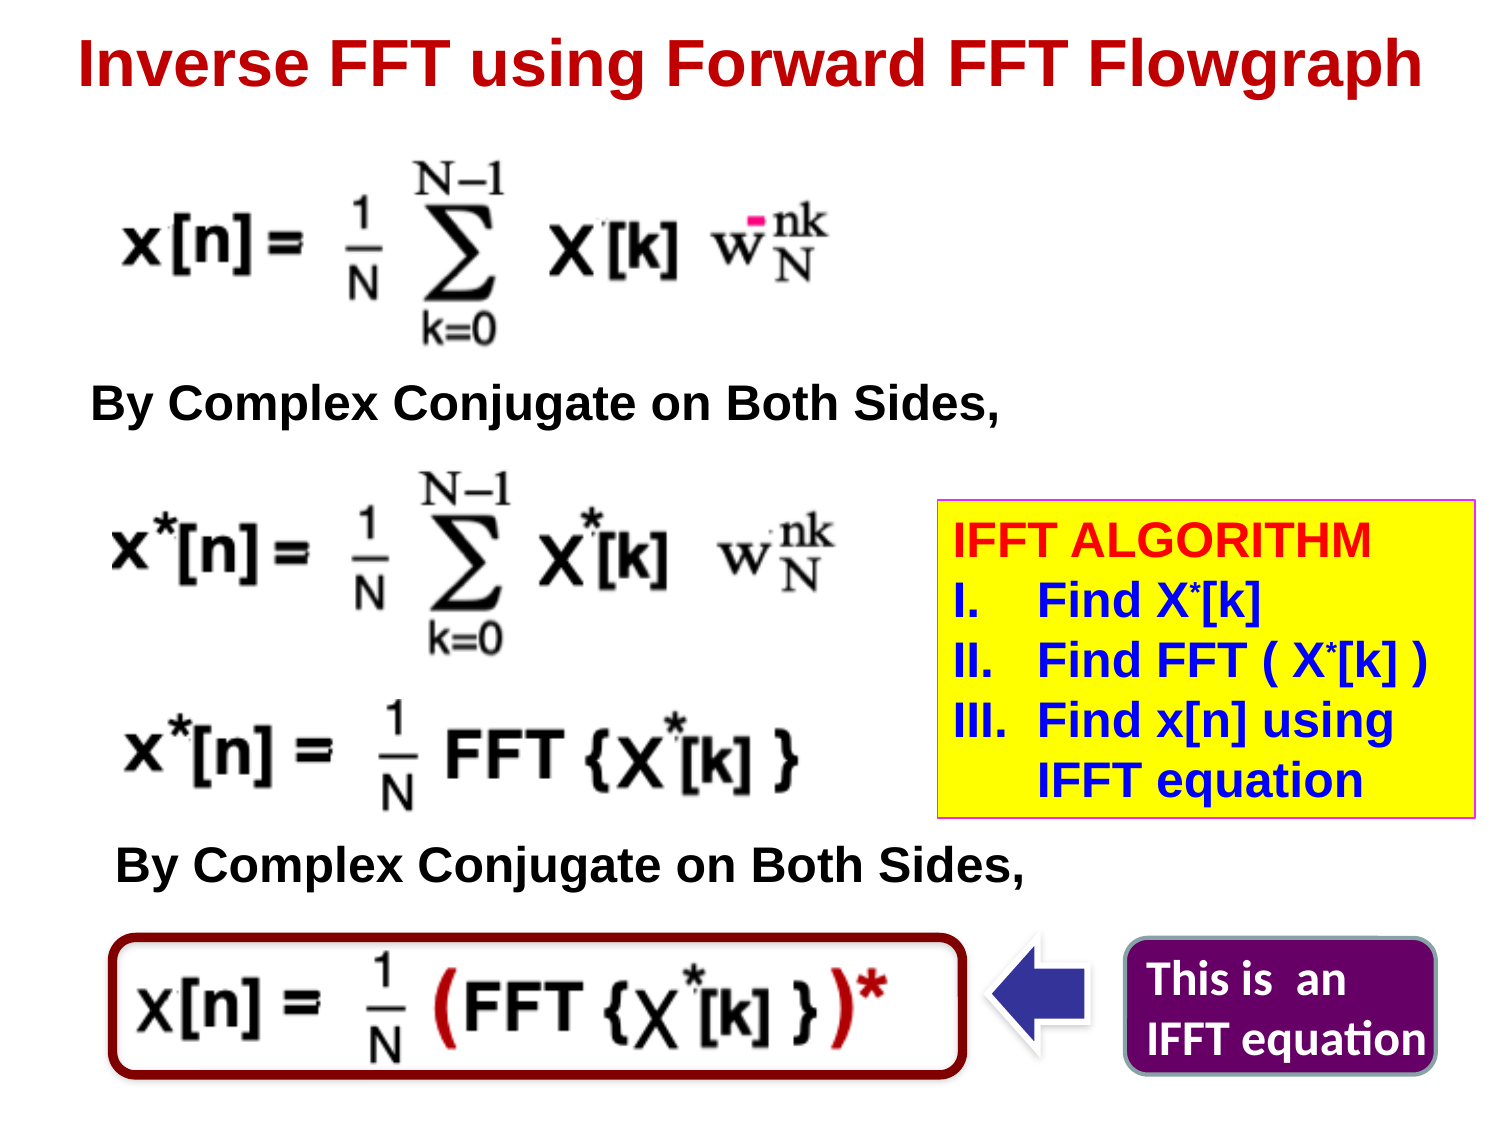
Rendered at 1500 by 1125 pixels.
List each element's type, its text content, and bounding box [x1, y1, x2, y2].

picture [112, 449, 855, 674]
picture [124, 949, 890, 1080]
text_box IFFT ALGORITHM Find X*[k] Find FFT ( X*[k] ) Find x[n] using IFFT equation [937, 499, 1475, 818]
text_box By Complex Conjugate on Both Sides, [74, 362, 1050, 439]
picture [112, 149, 838, 355]
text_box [1119, 937, 1451, 1075]
text_box Inverse FFT using Forward FFT Flowgraph [62, 12, 1500, 109]
picture [112, 699, 813, 819]
text_box [987, 937, 1088, 1051]
text_box By Complex Conjugate on Both Sides, [99, 825, 1050, 901]
text_box [112, 937, 963, 1075]
